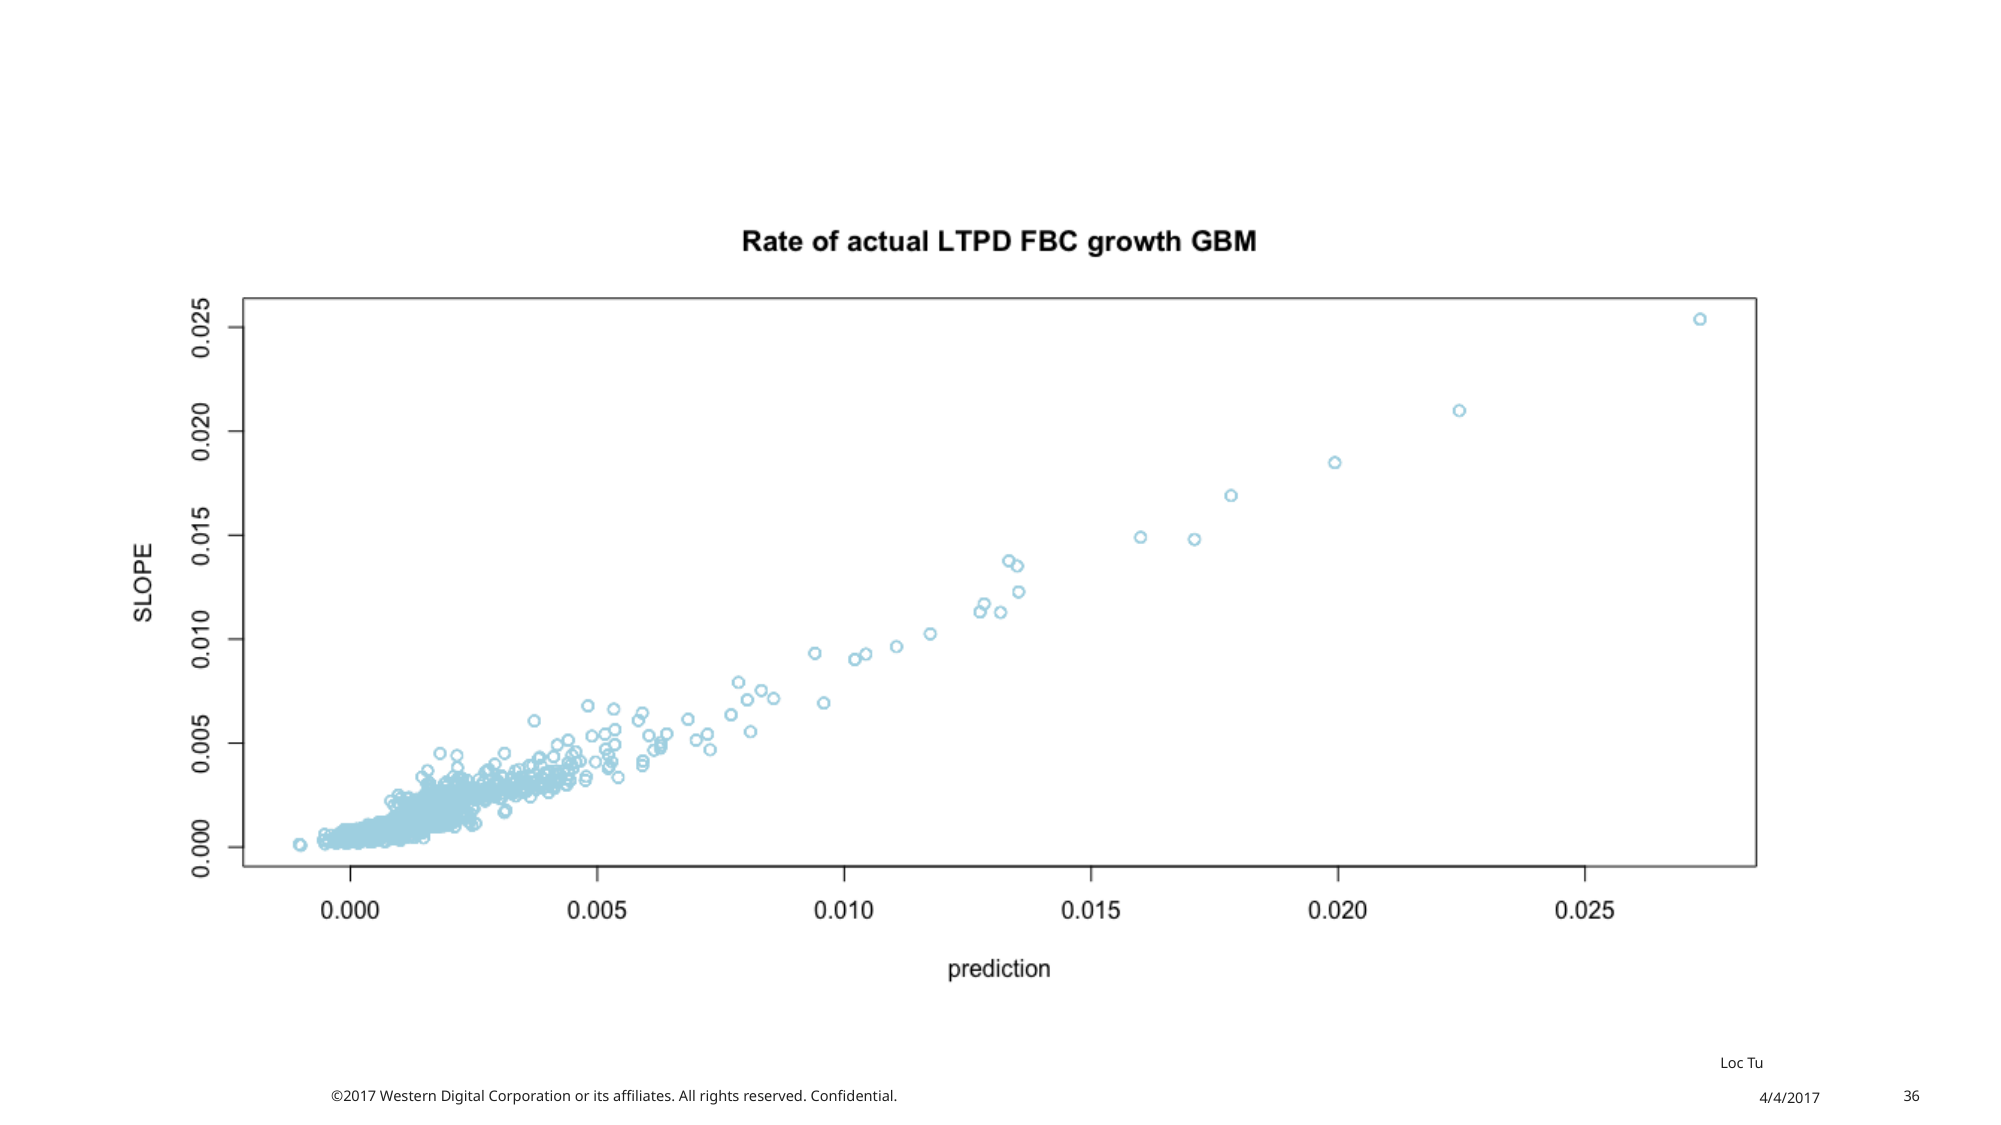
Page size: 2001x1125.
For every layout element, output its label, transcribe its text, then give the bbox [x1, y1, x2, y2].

slide_number 36 [1880, 1076, 1920, 1107]
footer ©2017 Western Digital Corporation or its affiliates. All rights reserved. Confidential. [331, 1076, 990, 1107]
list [125, 180, 1874, 1013]
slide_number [1719, 1076, 1820, 1107]
